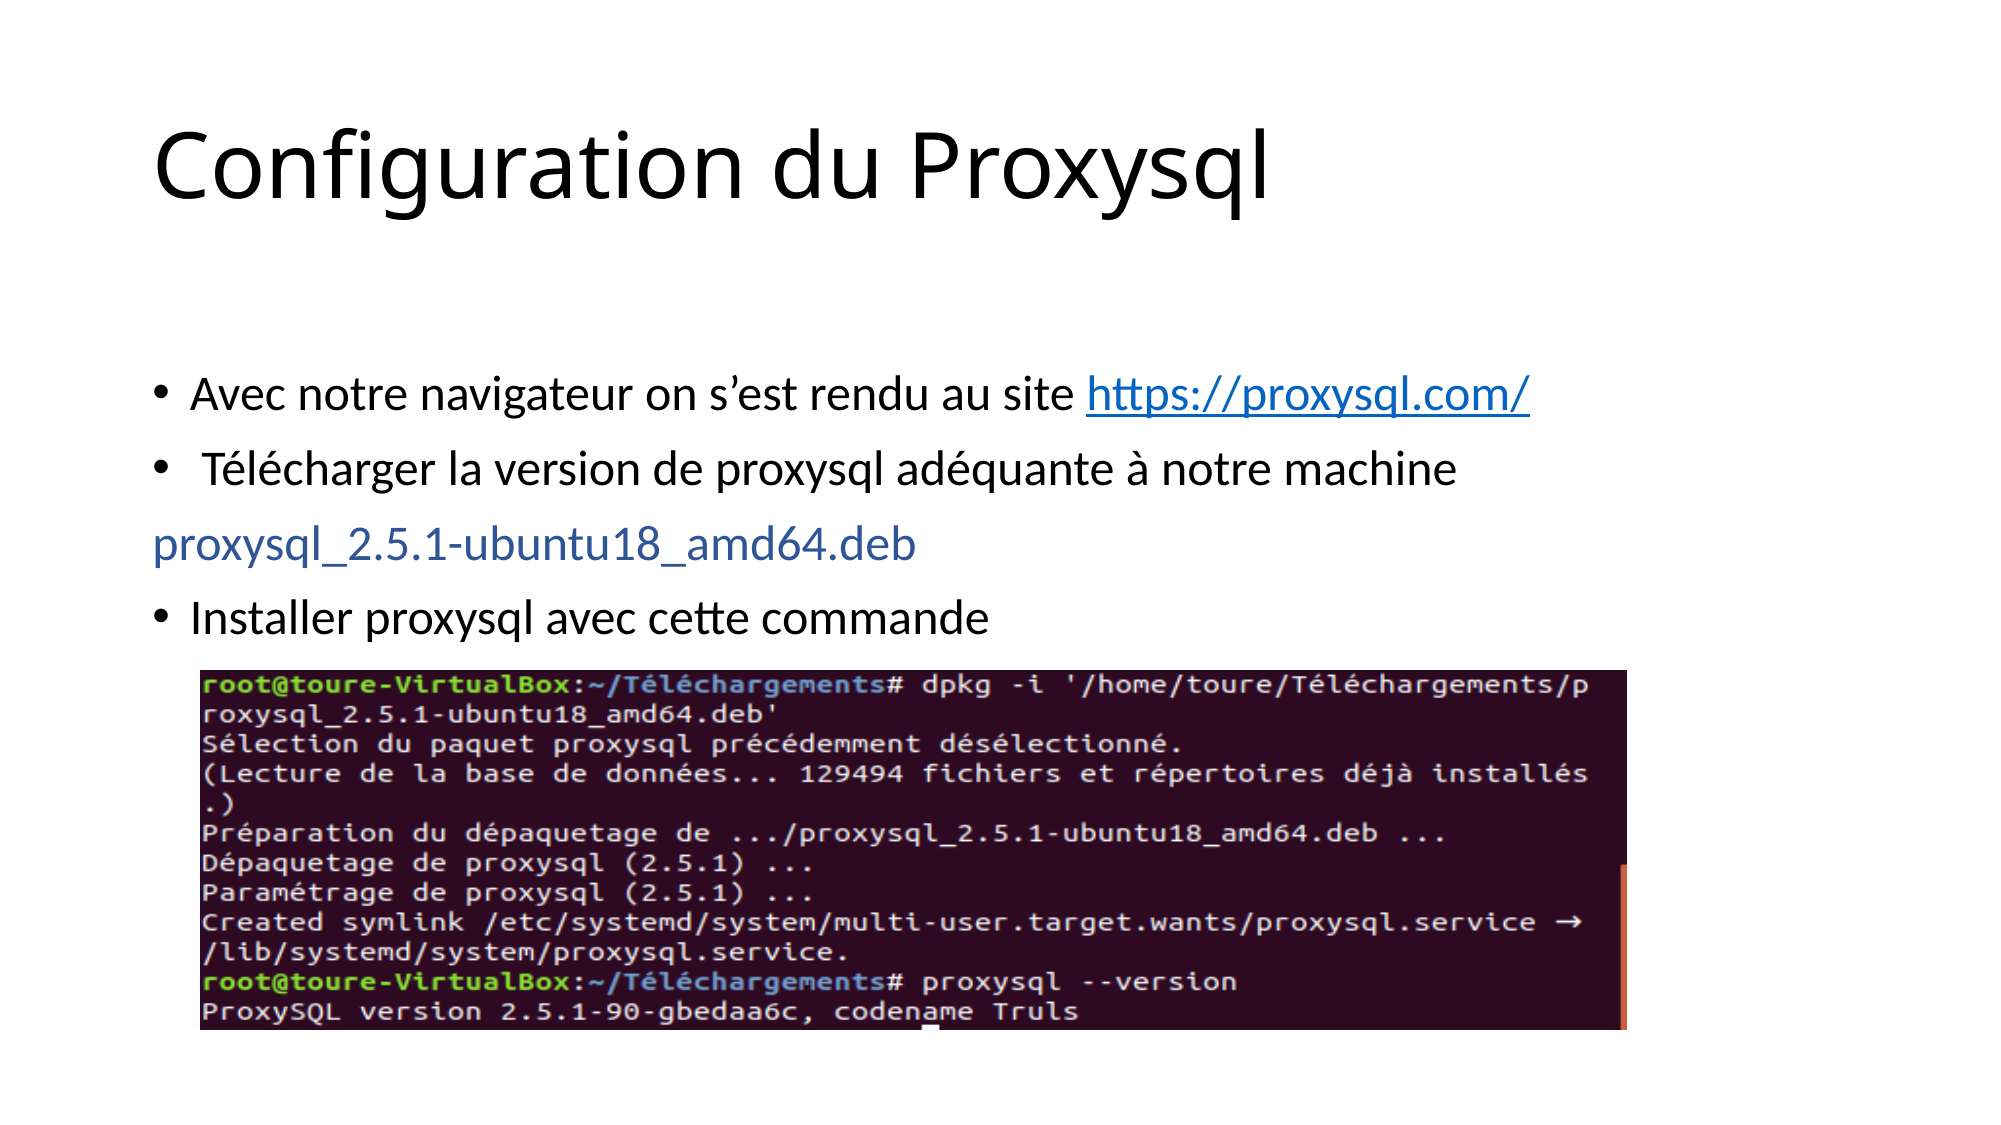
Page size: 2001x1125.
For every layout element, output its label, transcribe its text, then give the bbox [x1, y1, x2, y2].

picture [200, 670, 1627, 1030]
title Configuration du Proxysql [137, 59, 1863, 268]
list Avec notre navigateur on s’est rendu au site https://proxysql.com/ Télécharger la version de proxysql adéquante à notre machine proxysql_2.5.1-ubuntu18_amd64.deb Installer proxysql avec cette commande [137, 268, 1863, 1014]
